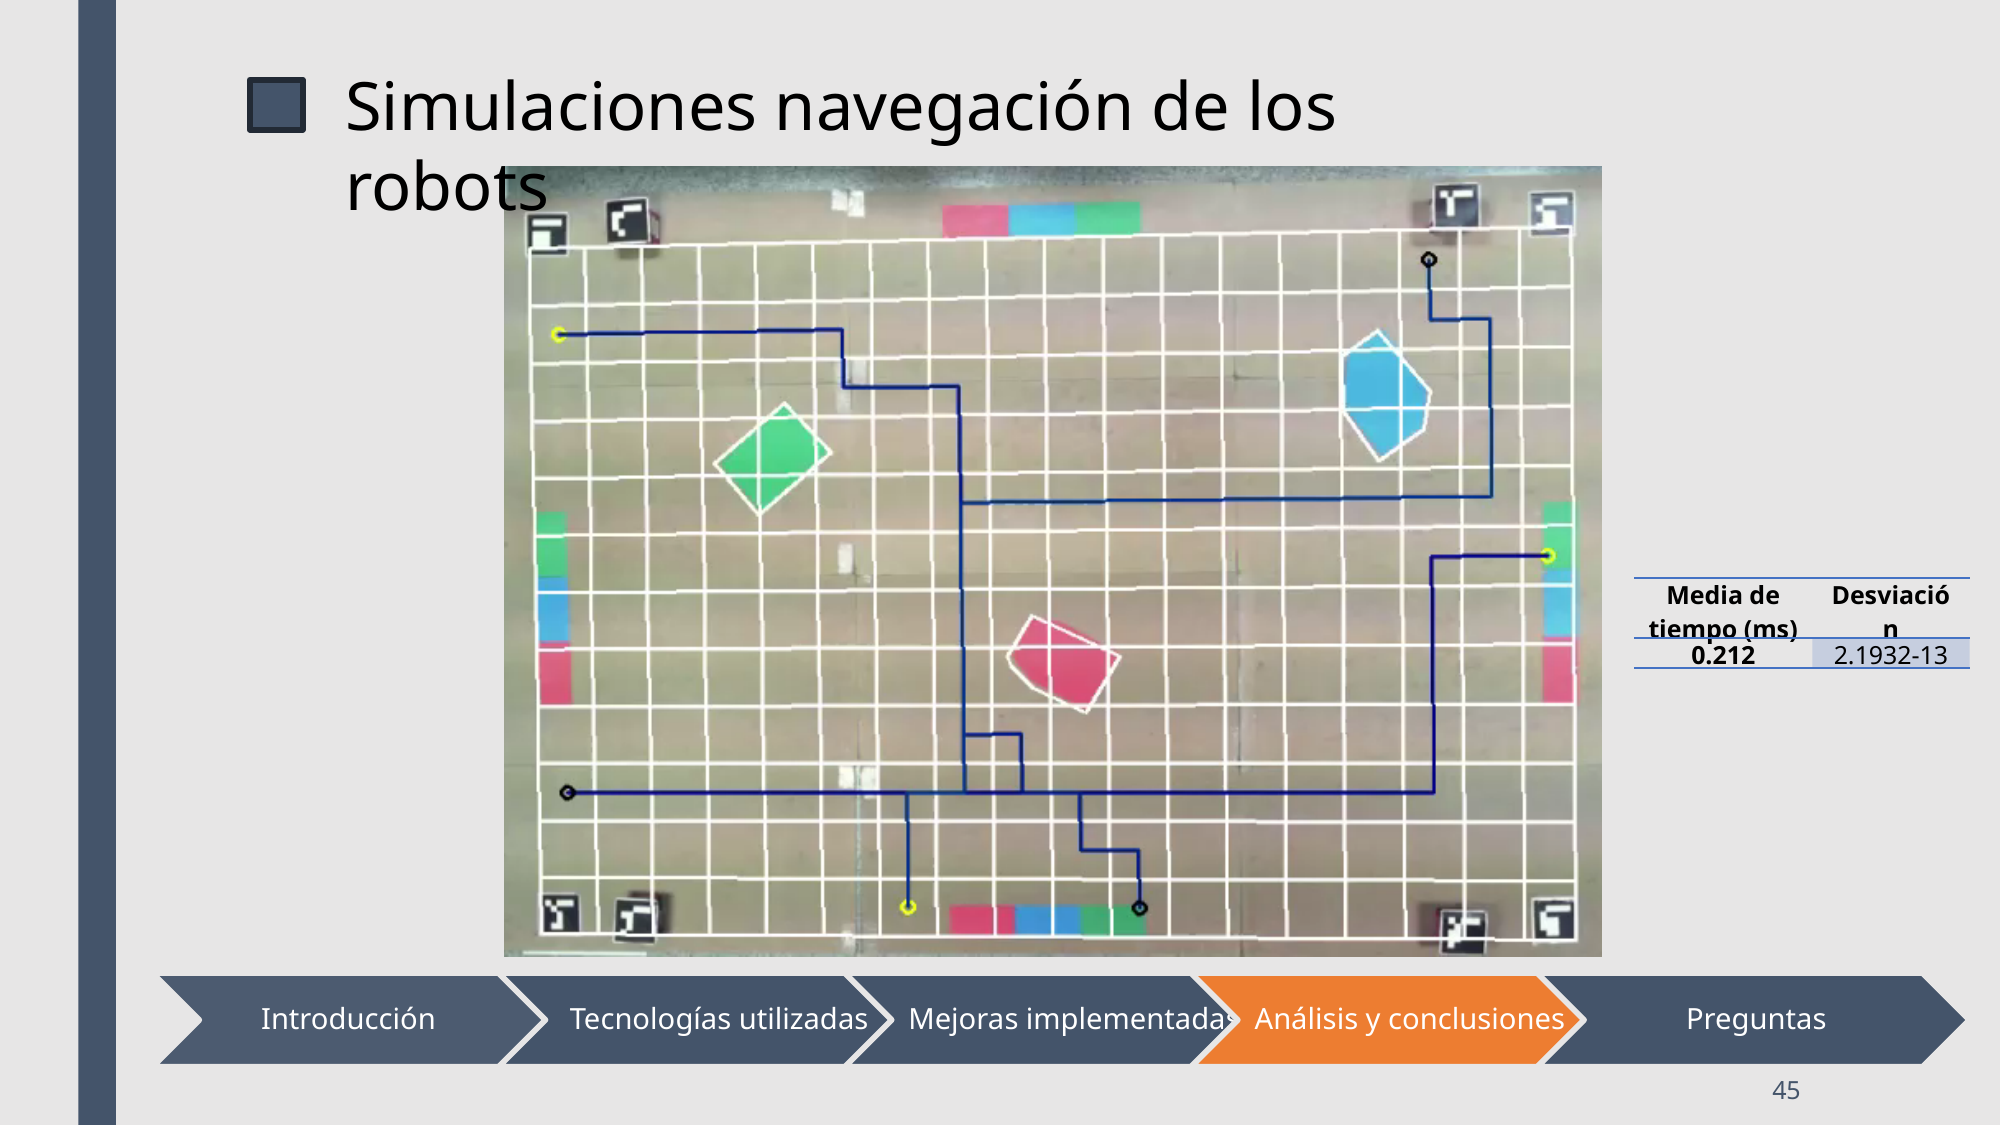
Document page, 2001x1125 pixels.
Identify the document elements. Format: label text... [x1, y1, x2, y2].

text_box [152, 973, 1970, 1067]
text_box Simulaciones navegación de los robots [330, 56, 1552, 232]
slide_number 45 [1553, 1067, 1816, 1125]
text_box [504, 166, 1603, 958]
text_box [247, 77, 306, 133]
table_header Desviación [1812, 579, 1970, 637]
table_cell 2.1932-13 [1812, 639, 1970, 667]
table_cell 0.212 [1634, 639, 1812, 667]
table_header Media de tiempo (ms) [1634, 579, 1812, 637]
